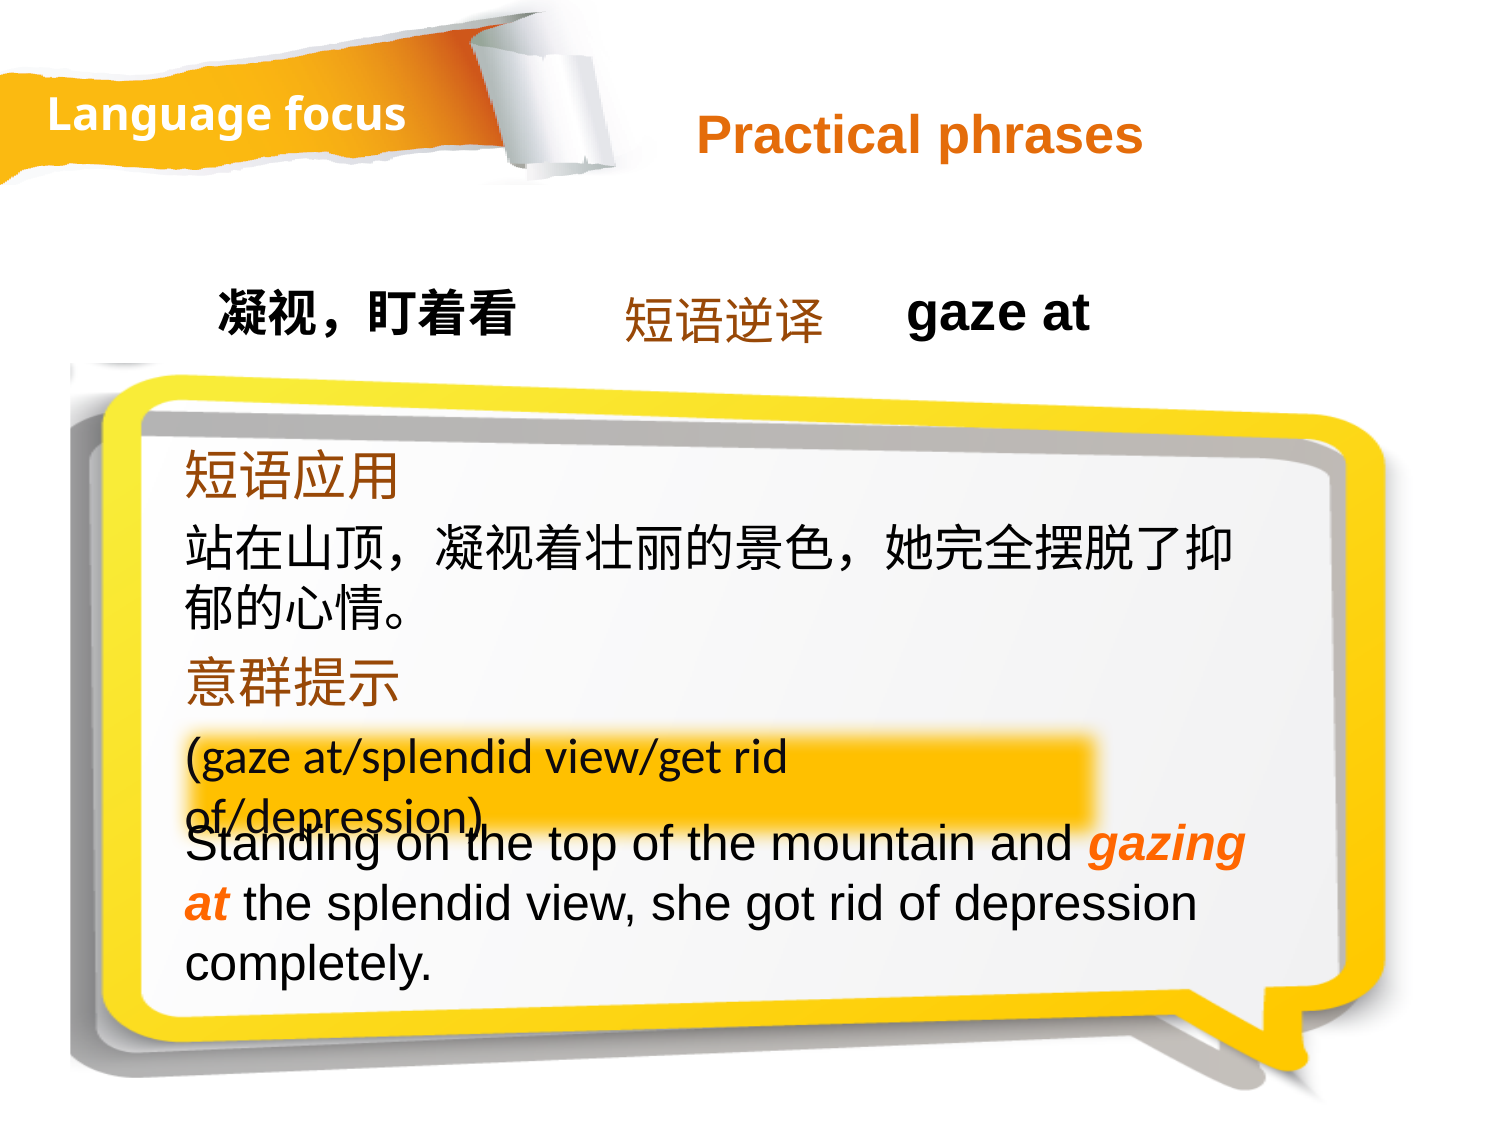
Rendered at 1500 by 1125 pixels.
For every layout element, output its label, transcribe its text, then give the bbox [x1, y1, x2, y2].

text_box 凝视，盯着看 [203, 274, 620, 349]
text_box gaze at [891, 269, 1391, 349]
picture [70, 363, 1432, 1106]
text_box 短语逆译 [609, 281, 881, 357]
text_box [0, 0, 1165, 185]
